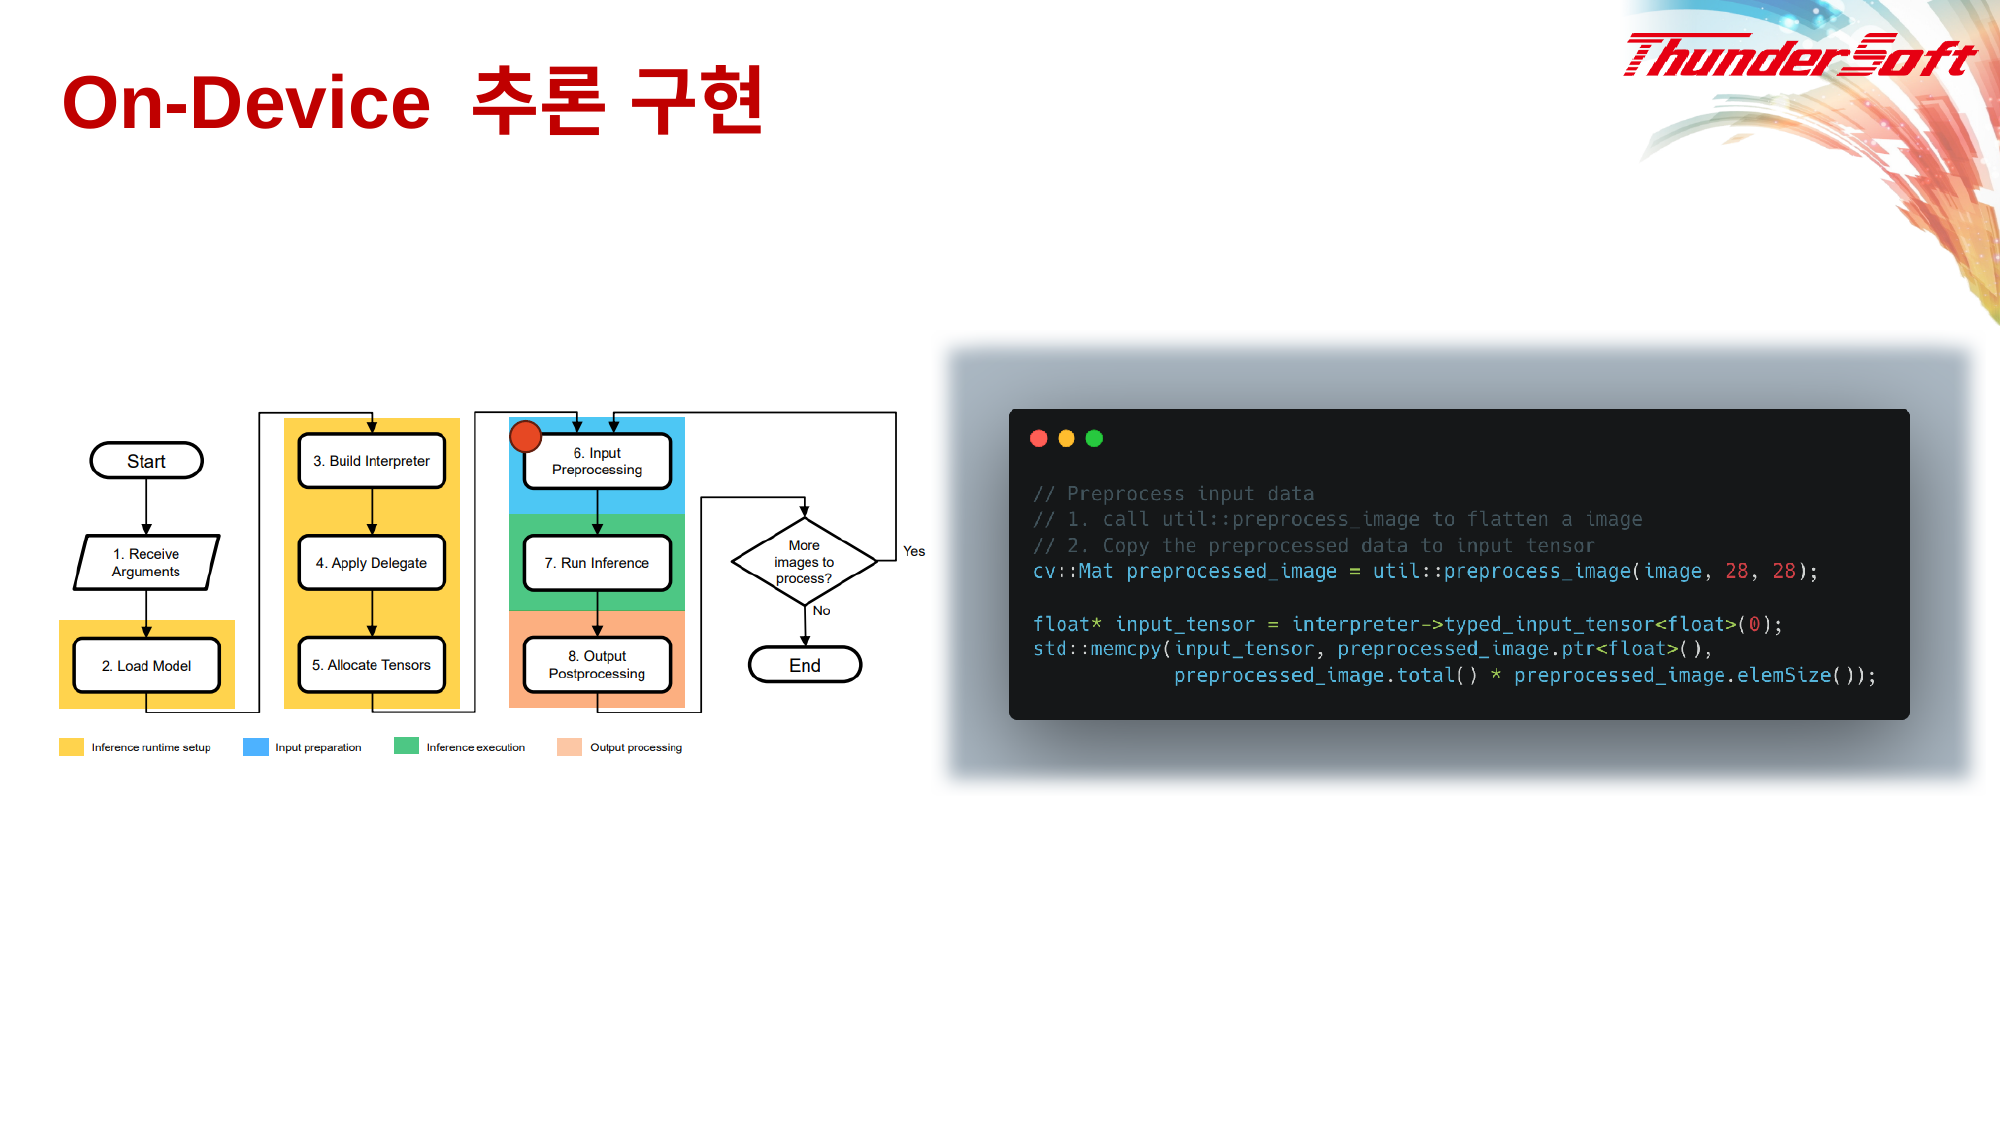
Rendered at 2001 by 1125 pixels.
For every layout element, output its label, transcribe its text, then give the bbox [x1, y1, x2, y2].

picture [45, 329, 1986, 796]
title On-Device 추론 구현 [45, 46, 1694, 163]
picture [1620, 0, 2000, 326]
